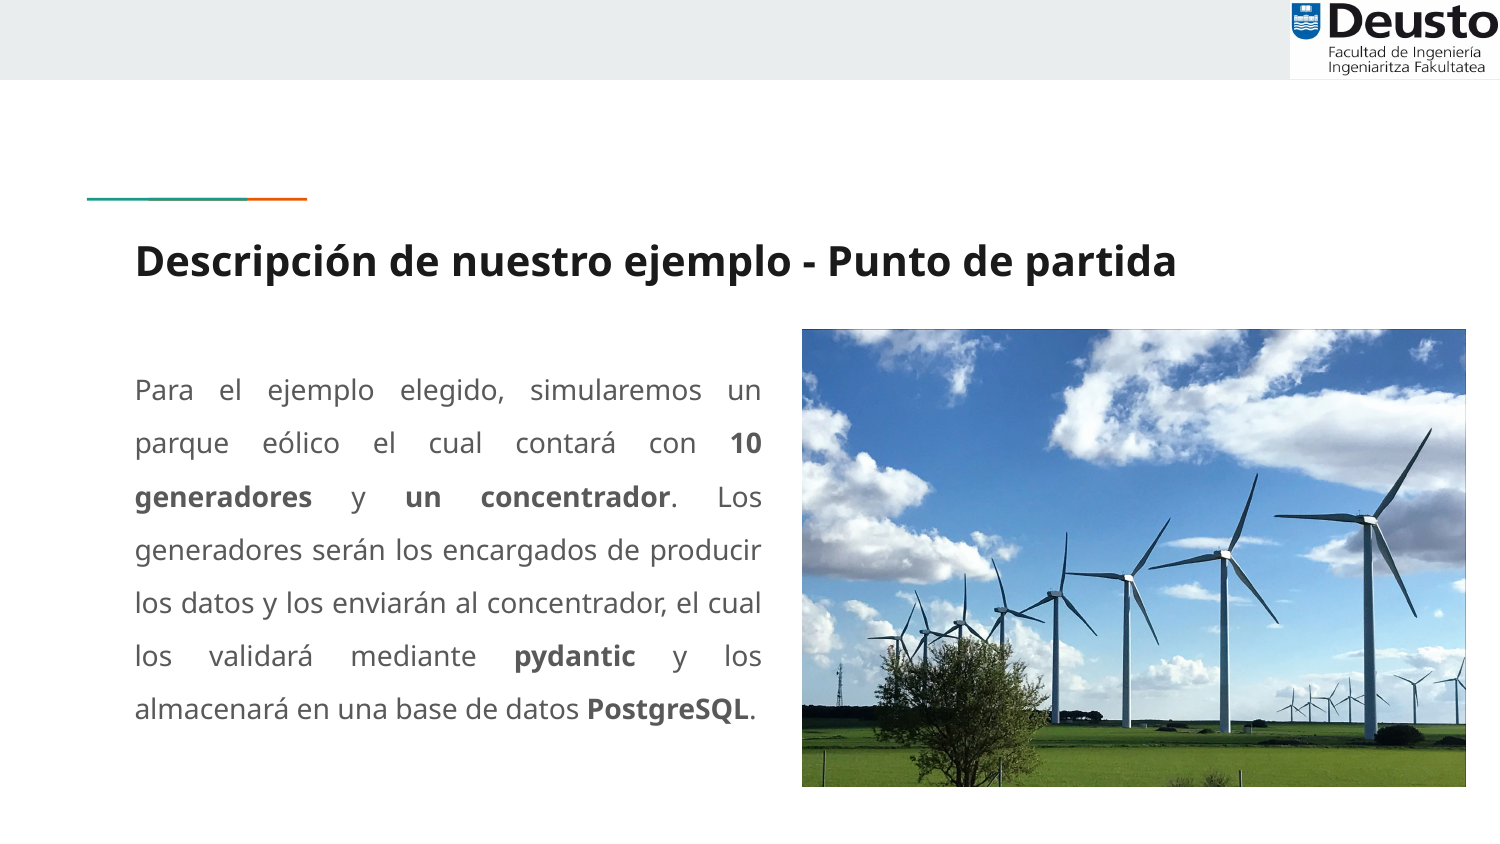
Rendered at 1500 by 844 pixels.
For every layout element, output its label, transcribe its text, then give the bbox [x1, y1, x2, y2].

picture [1290, 0, 1500, 80]
picture [801, 328, 1467, 787]
list Para el ejemplo elegido, simularemos un parque eólico el cual contará con 10 generadores y un concentrador. Los generadores serán los encargados de producir los datos y los enviarán al concentrador, el cual los validará mediante pydantic y los almacenará en una base de datos PostgreSQL. [119, 341, 778, 799]
title Descripción de nuestro ejemplo - Punto de partida [119, 216, 1381, 305]
